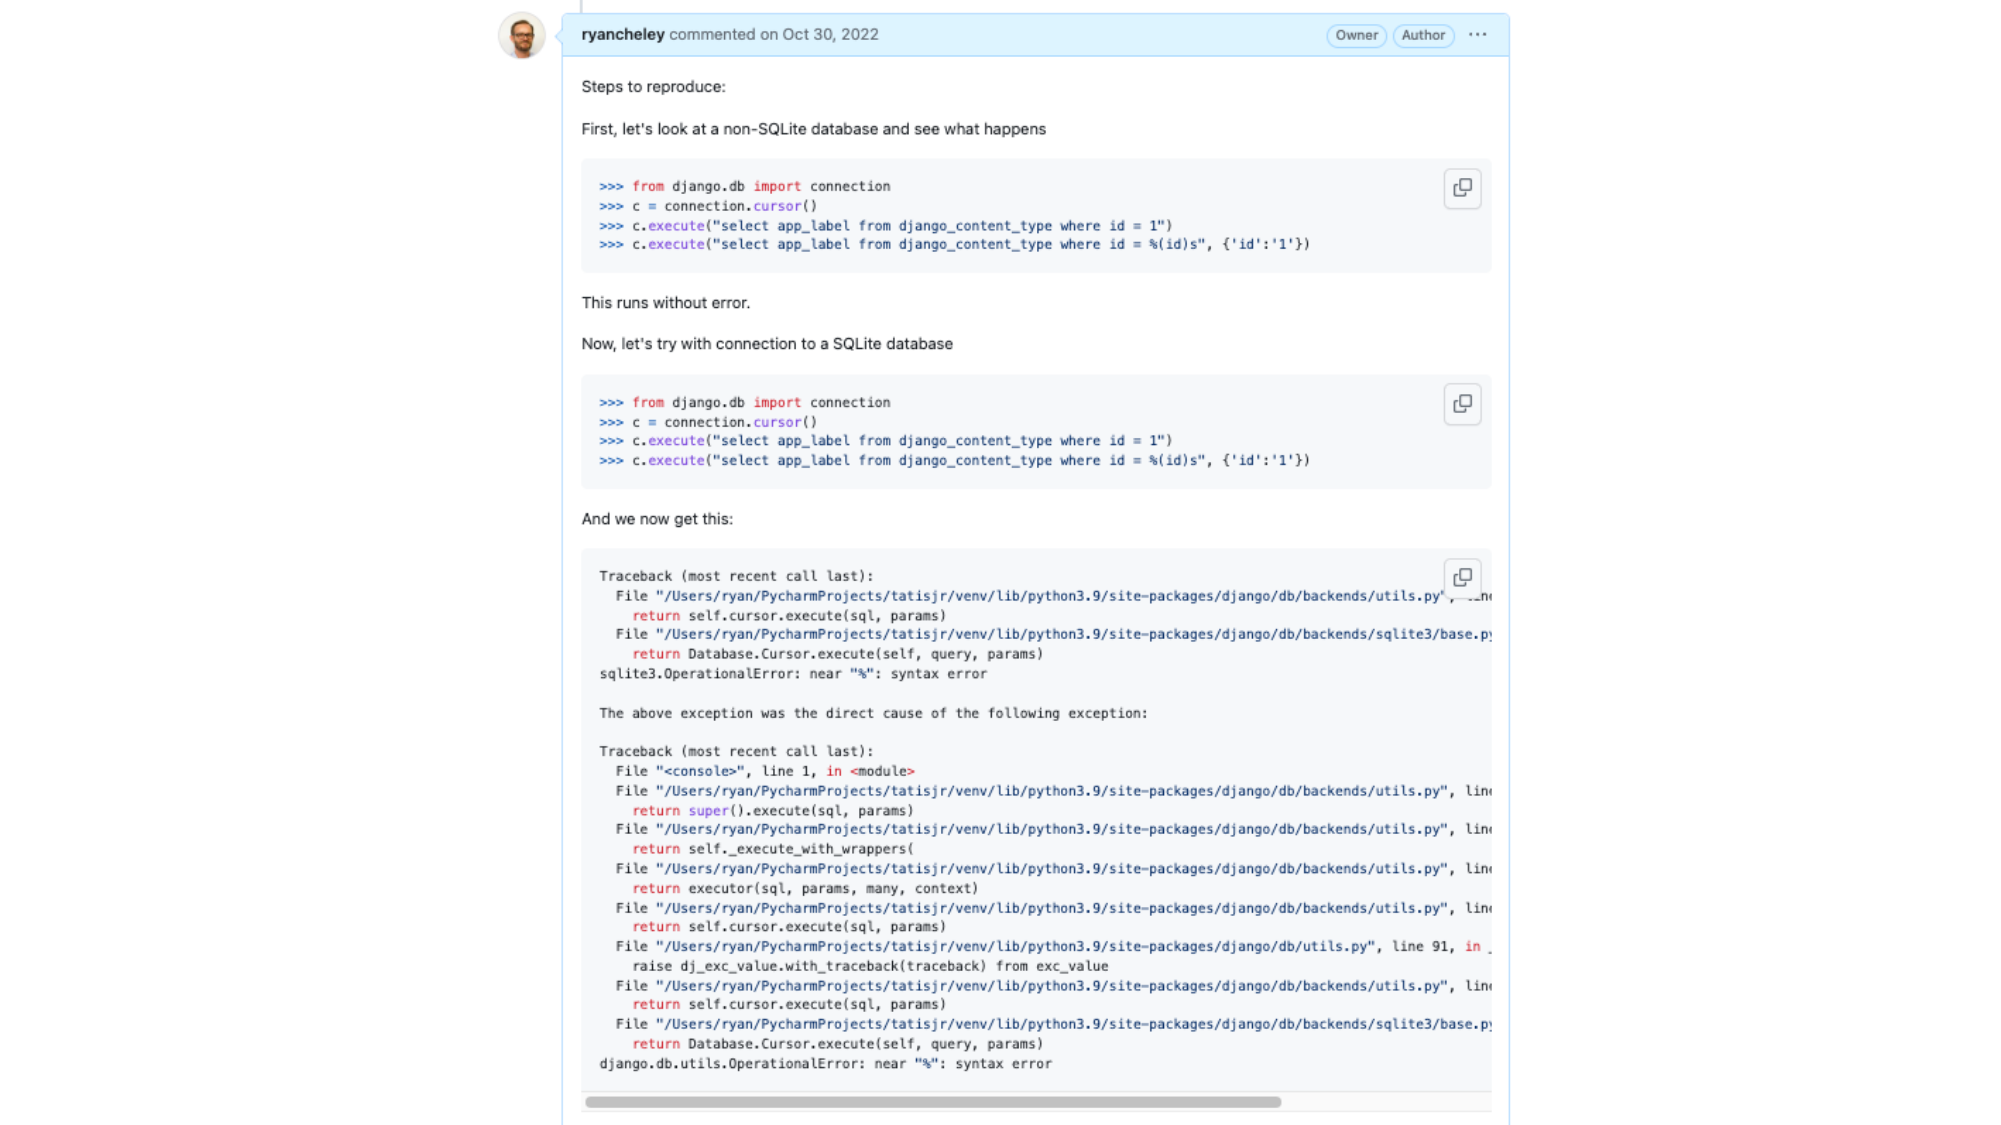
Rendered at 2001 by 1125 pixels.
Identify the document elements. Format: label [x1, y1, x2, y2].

picture [477, 0, 1523, 1125]
